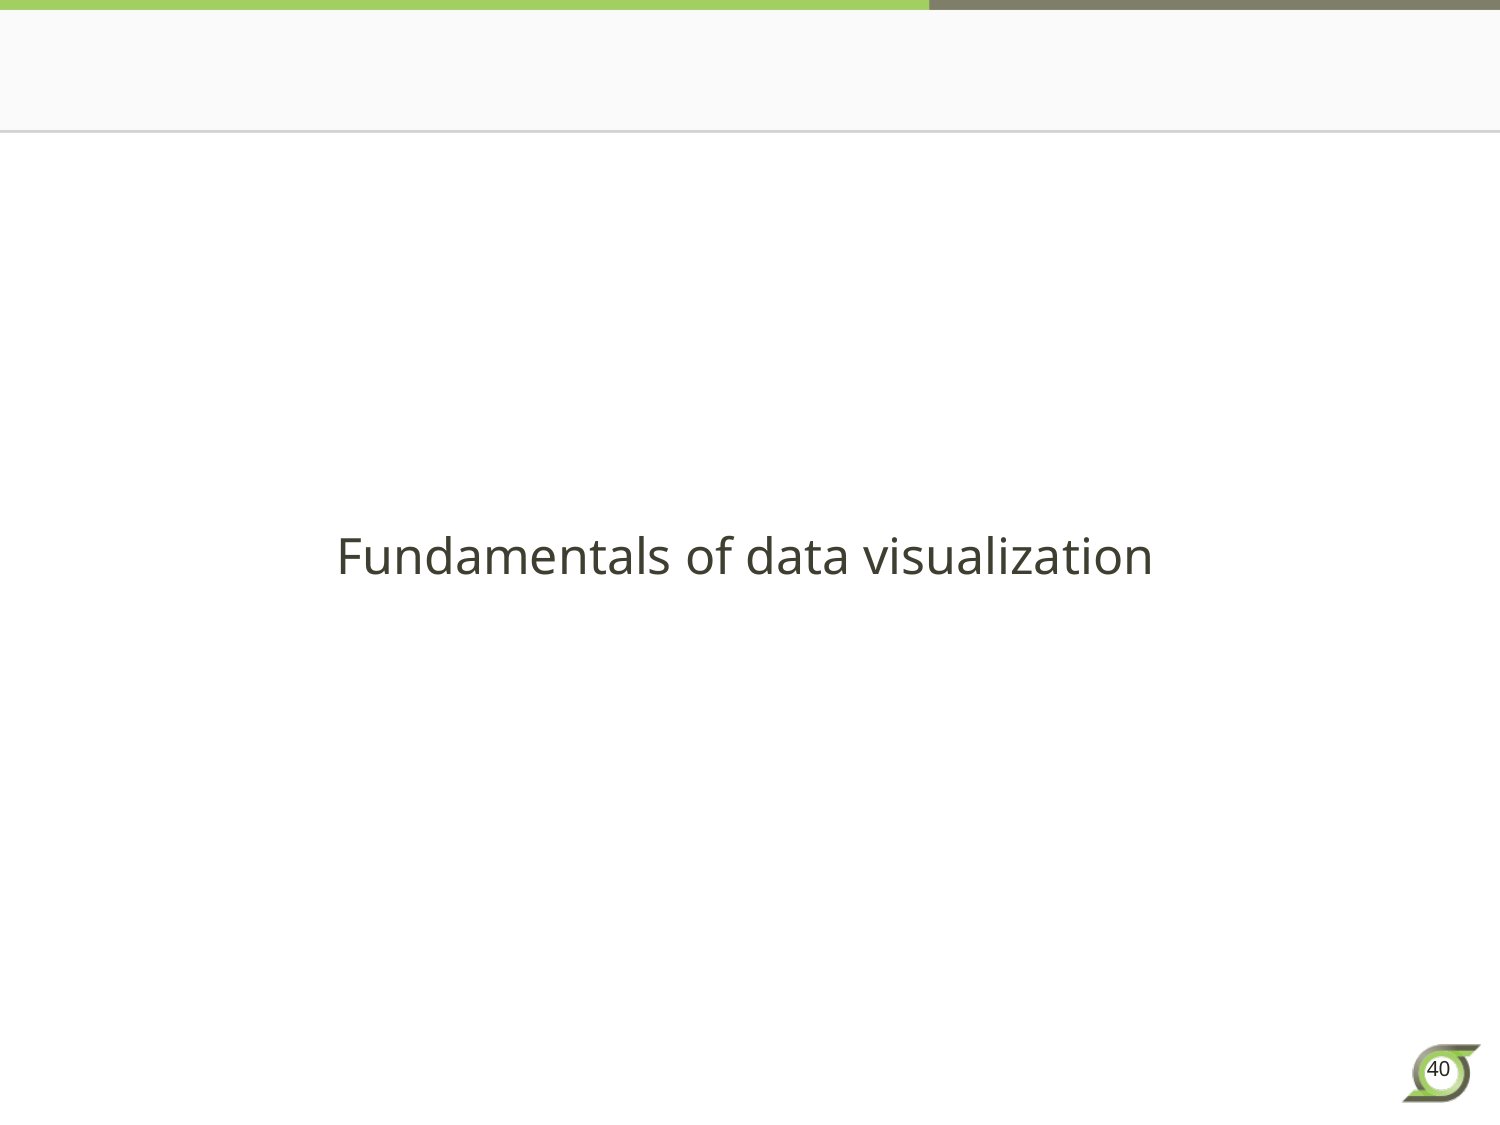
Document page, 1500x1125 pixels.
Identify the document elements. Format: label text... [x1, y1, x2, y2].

list Fundamentals of data visualization [37, 166, 1454, 1007]
